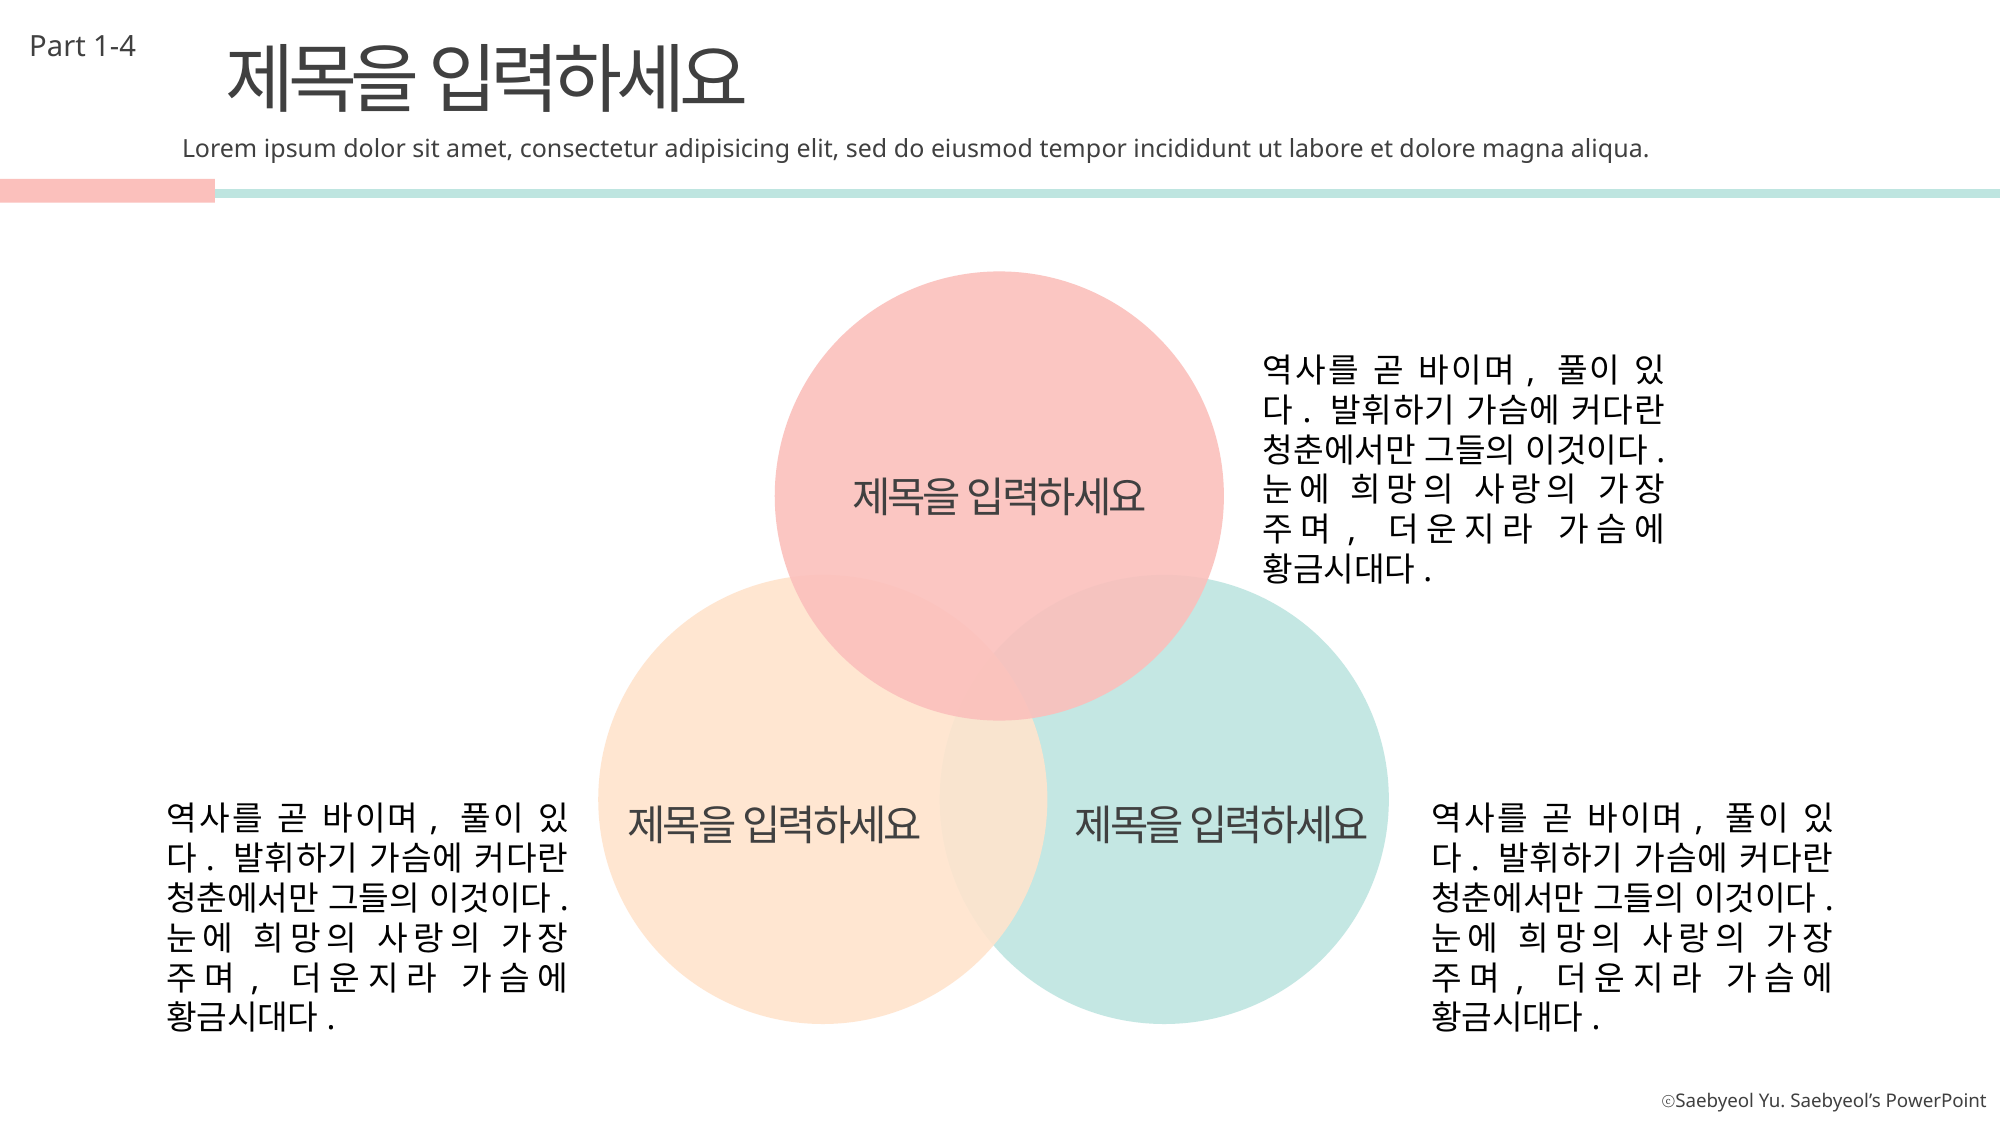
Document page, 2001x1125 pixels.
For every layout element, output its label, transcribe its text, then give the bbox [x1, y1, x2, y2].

text_box Lorem ipsum dolor sit amet, consectetur adipisicing elit, sed do eiusmod tempor incididunt ut labore et dolore magna aliqua. [167, 125, 1668, 170]
text_box [597, 576, 1049, 1026]
text_box [0, 178, 216, 204]
text_box 역사를 곧 바이며, 풀이 있다. 발휘하기 가슴에 커다란 청춘에서만 그들의 이것이다. 눈에 희망의 사랑의 가장 주며, 더운지라 가슴에 황금시대다. [1416, 789, 1849, 1044]
text_box 제목을 입력하세요 [837, 463, 1162, 528]
text_box 역사를 곧 바이며, 풀이 있다. 발휘하기 가슴에 커다란 청춘에서만 그들의 이것이다. 눈에 희망의 사랑의 가장 주며, 더운지라 가슴에 황금시대다. [1248, 341, 1681, 596]
text_box 제목을 입력하세요 [612, 791, 937, 857]
text_box [773, 270, 1225, 722]
text_box 제목을 입력하세요 [1059, 791, 1385, 857]
text_box 제목을 입력하세요 [210, 24, 763, 125]
text_box Part 1-4 [14, 20, 152, 71]
text_box 역사를 곧 바이며, 풀이 있다. 발휘하기 가슴에 커다란 청춘에서만 그들의 이것이다. 눈에 희망의 사랑의 가장 주며, 더운지라 가슴에 황금시대다. [151, 789, 584, 1044]
text_box [994, 578, 1390, 1026]
